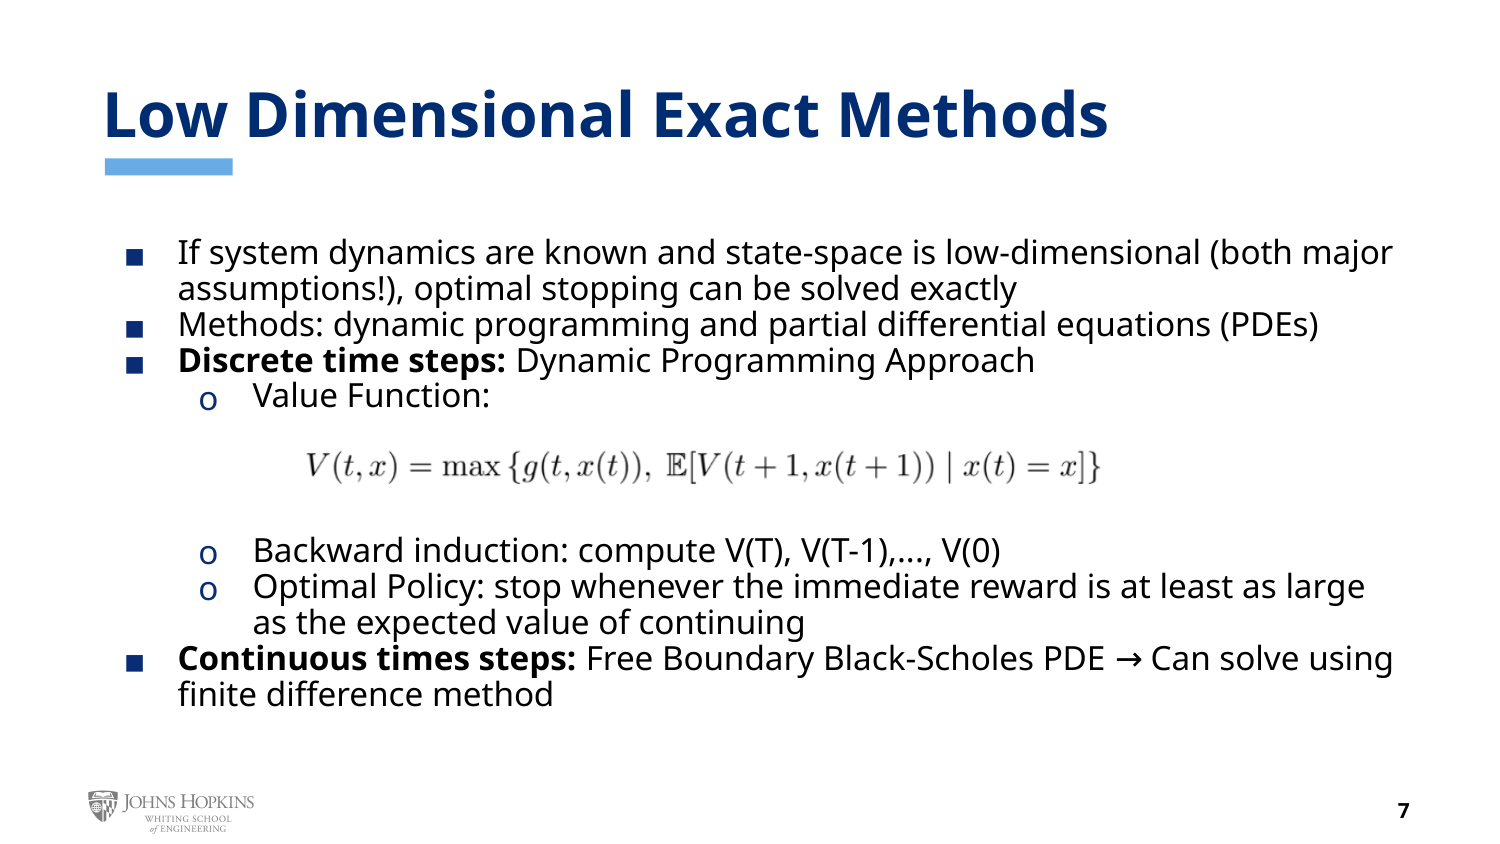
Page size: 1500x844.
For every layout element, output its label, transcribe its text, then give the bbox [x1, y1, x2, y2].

title Low Dimensional Exact Methods [87, 17, 1414, 159]
list If system dynamics are known and state-space is low-dimensional (both major assumptions!), optimal stopping can be solved exactly Methods: dynamic programming and partial differential equations (PDEs) Discrete time steps: Dynamic Programming Approach Value Function: Backward induction: compute V(T), V(T-1),..., V(0) Optimal Policy: stop whenever the immediate reward is at least as large as the expected value of continuing Continuous times steps: Free Boundary Black-Scholes PDE → Can solve using finite difference method [87, 228, 1414, 733]
picture [289, 432, 1102, 494]
